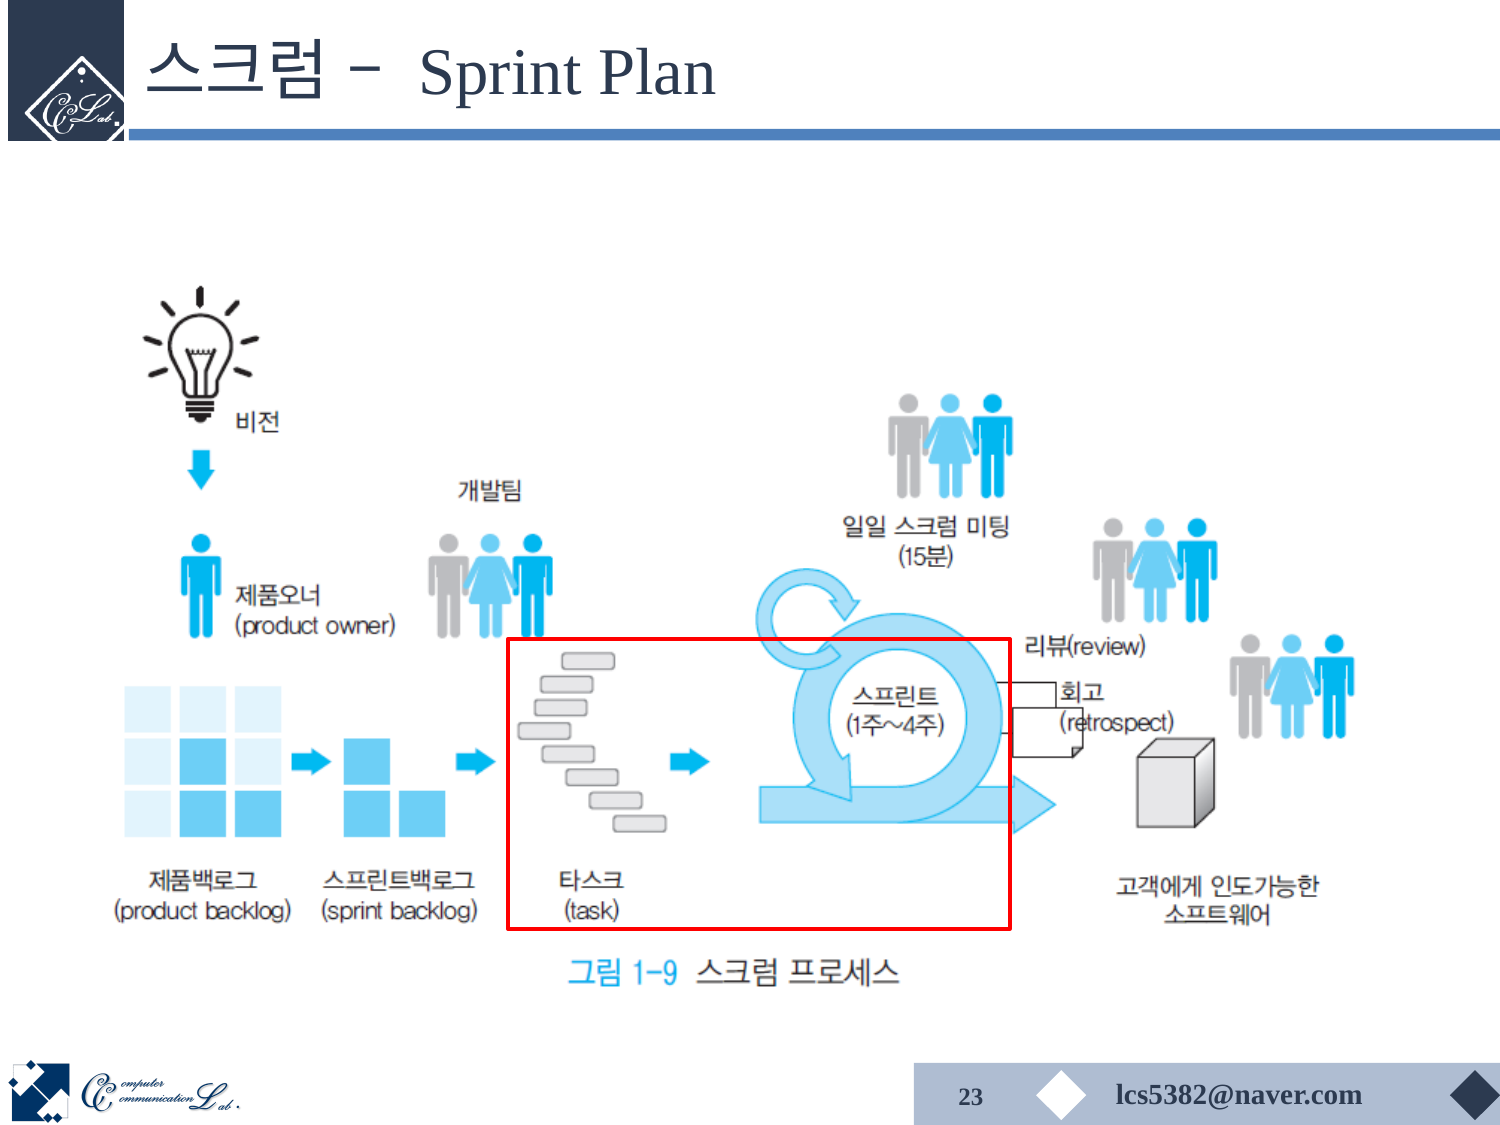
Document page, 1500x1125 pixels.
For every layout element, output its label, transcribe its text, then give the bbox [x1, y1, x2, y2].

title 스크럼 – Sprint Plan [129, 10, 1474, 126]
picture [7, 1058, 243, 1125]
picture [6, 231, 1482, 1018]
picture [8, 0, 124, 141]
